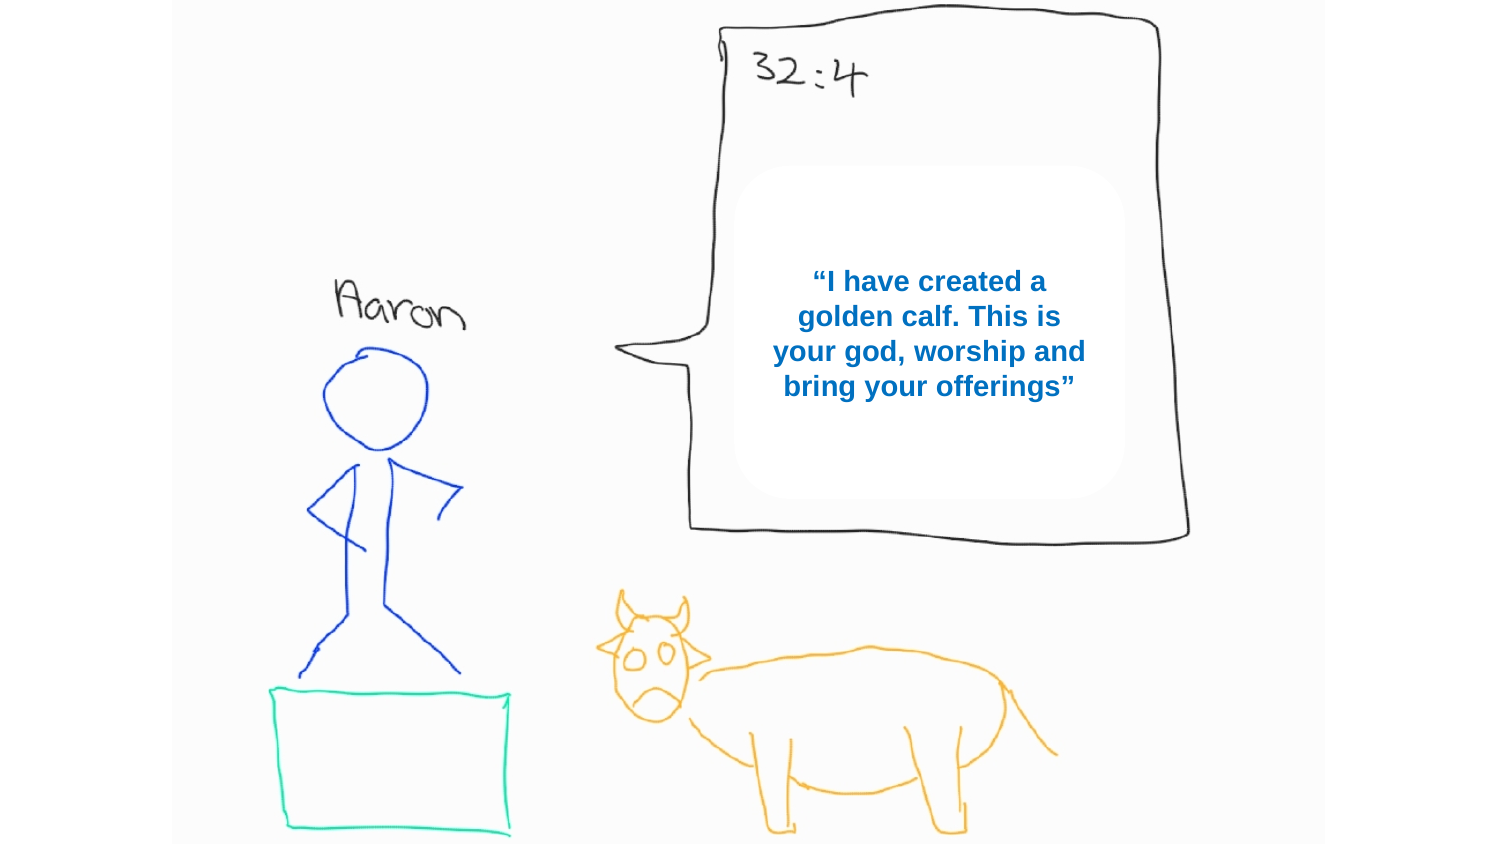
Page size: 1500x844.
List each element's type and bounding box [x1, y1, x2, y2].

picture [172, 0, 1325, 844]
